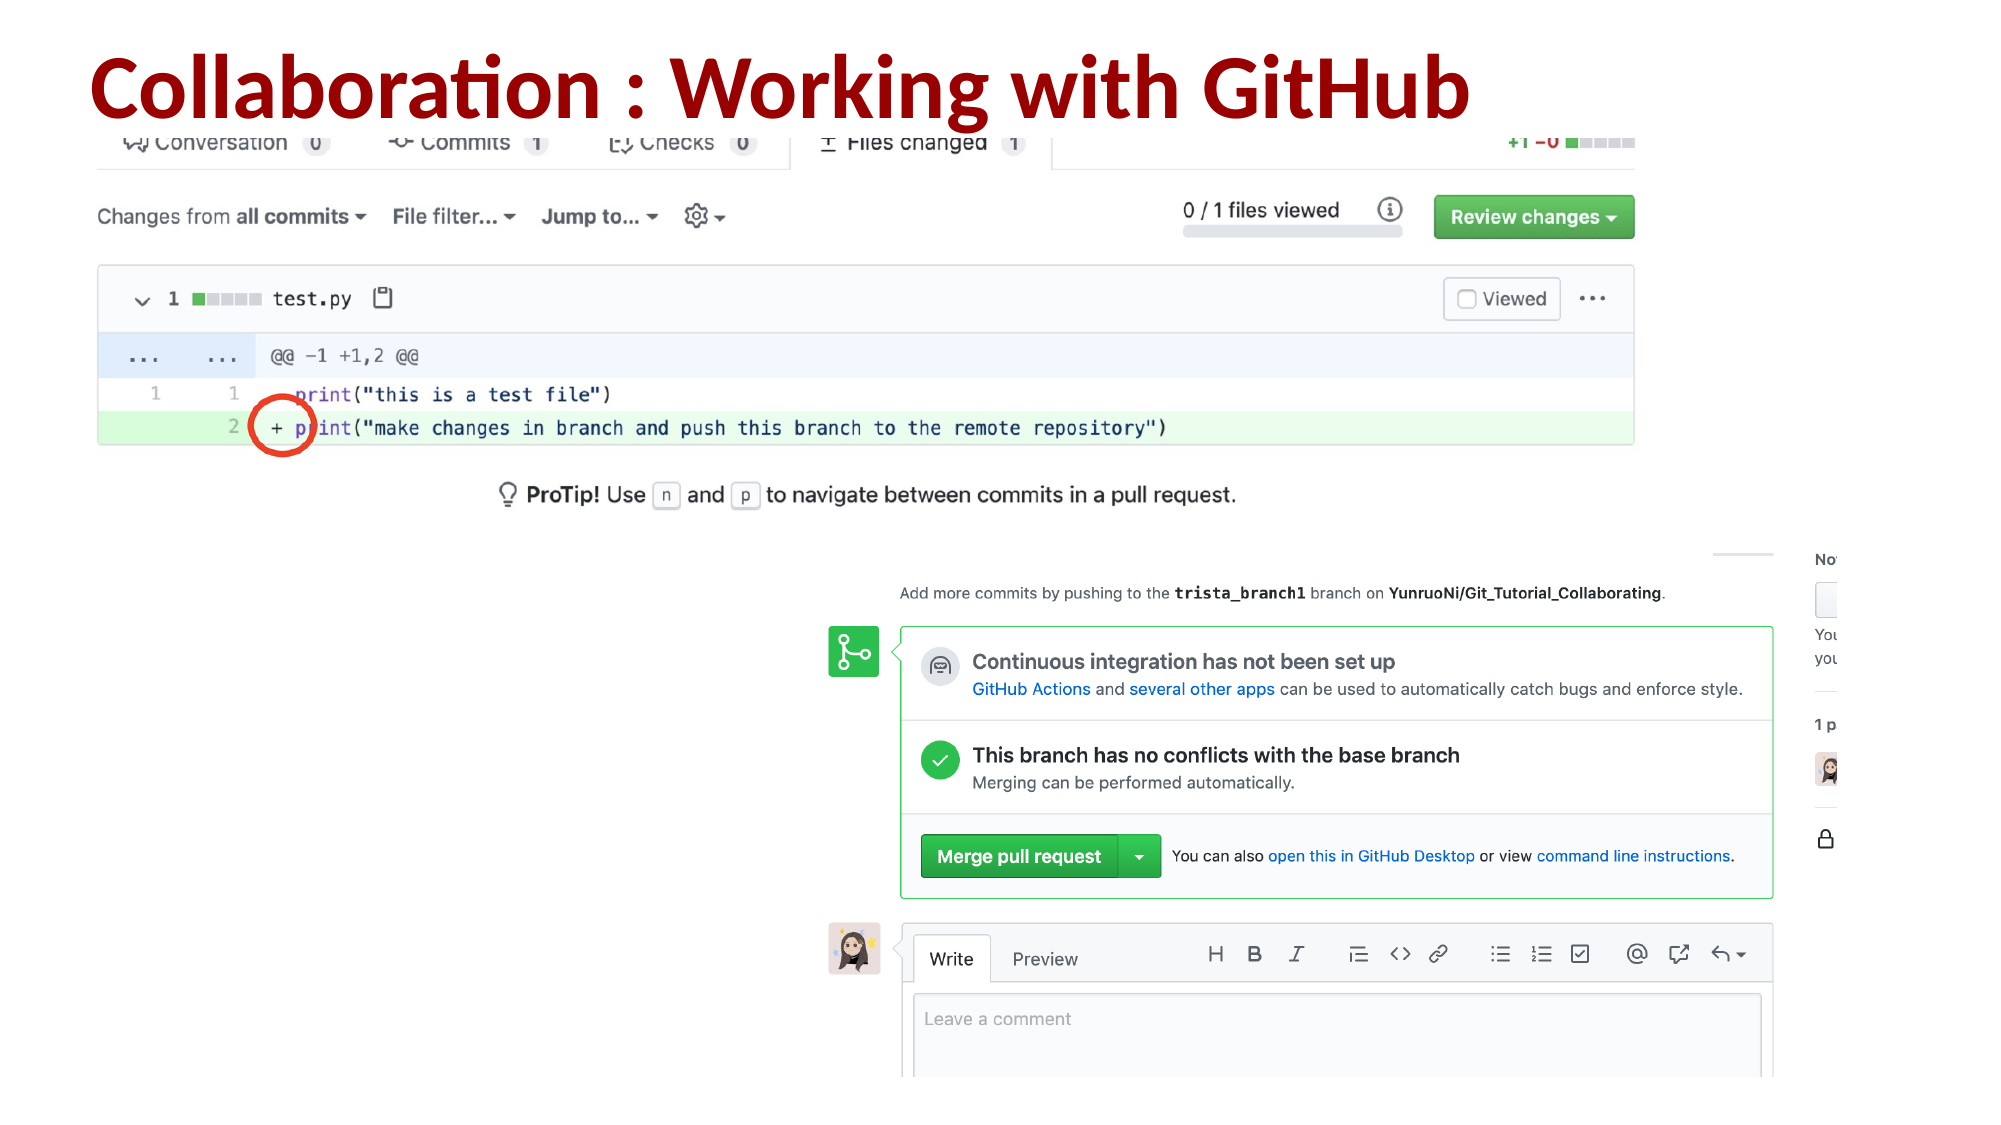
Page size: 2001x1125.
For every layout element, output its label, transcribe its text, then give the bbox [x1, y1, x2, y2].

picture [62, 138, 1837, 1078]
title Collaboration : Working with GitHub [90, 26, 1500, 136]
